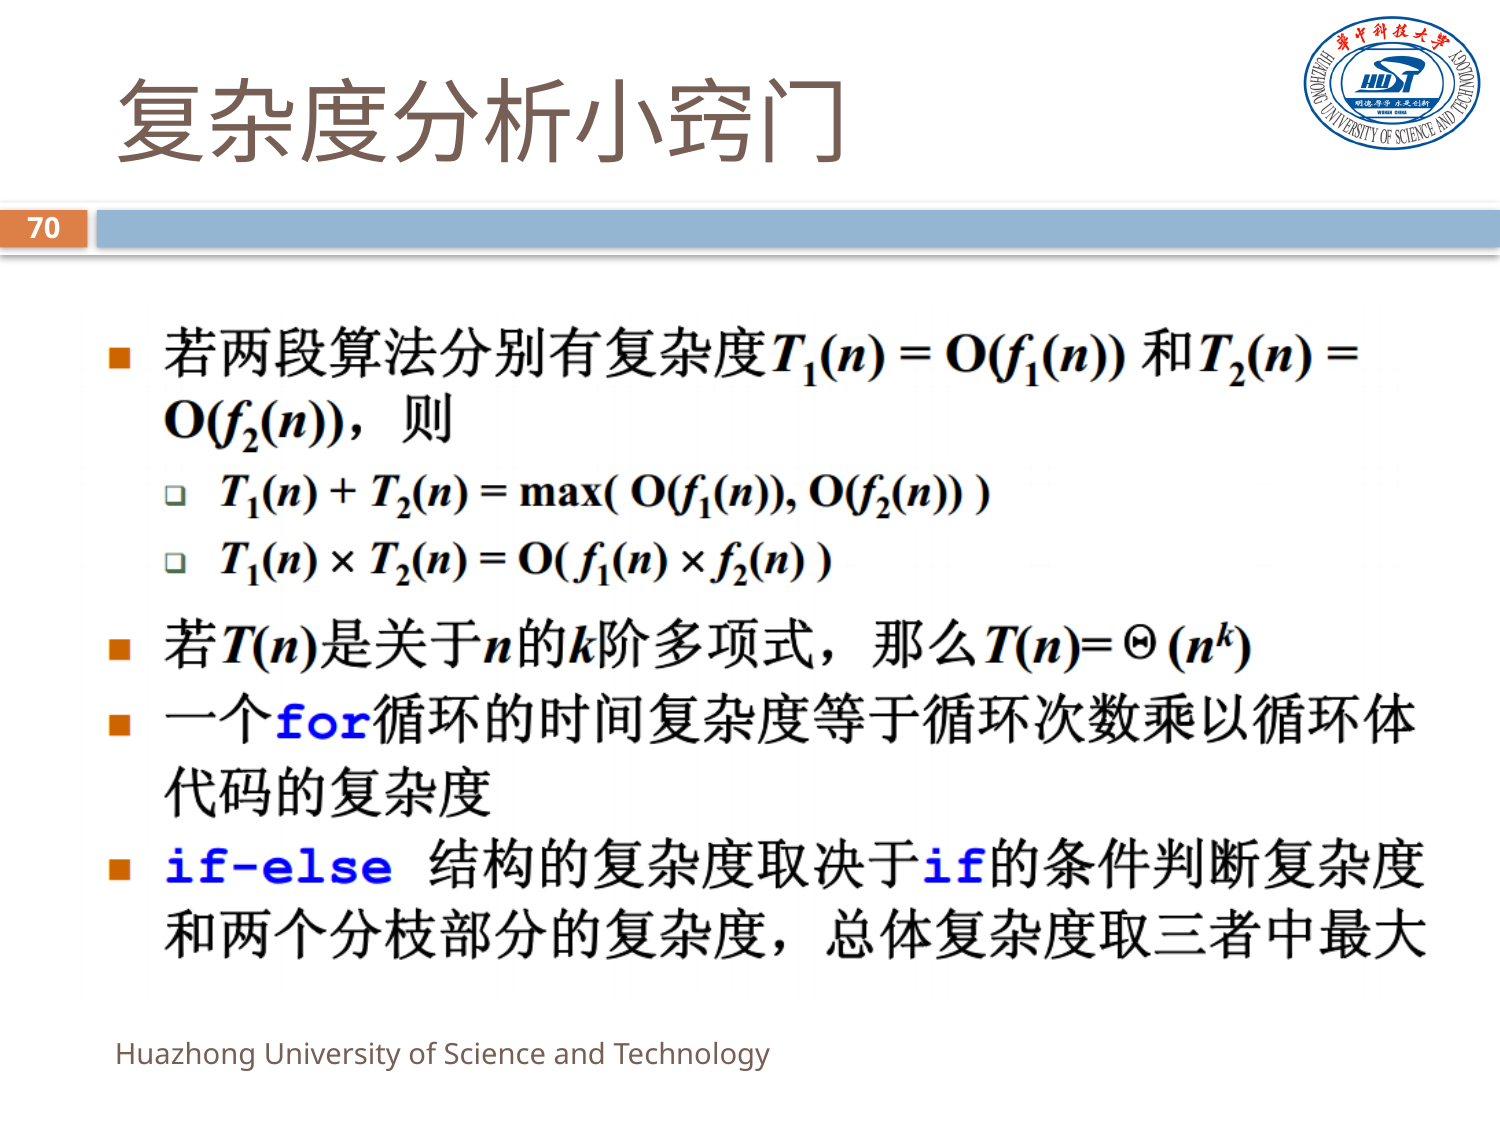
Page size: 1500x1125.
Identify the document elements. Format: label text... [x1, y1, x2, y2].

picture [74, 308, 1465, 997]
title 复杂度分析小窍门 [100, 37, 1438, 200]
footer Huazhong University of Science and Technology [99, 1024, 990, 1085]
slide_number 70 [0, 208, 88, 249]
picture [1299, 12, 1488, 153]
